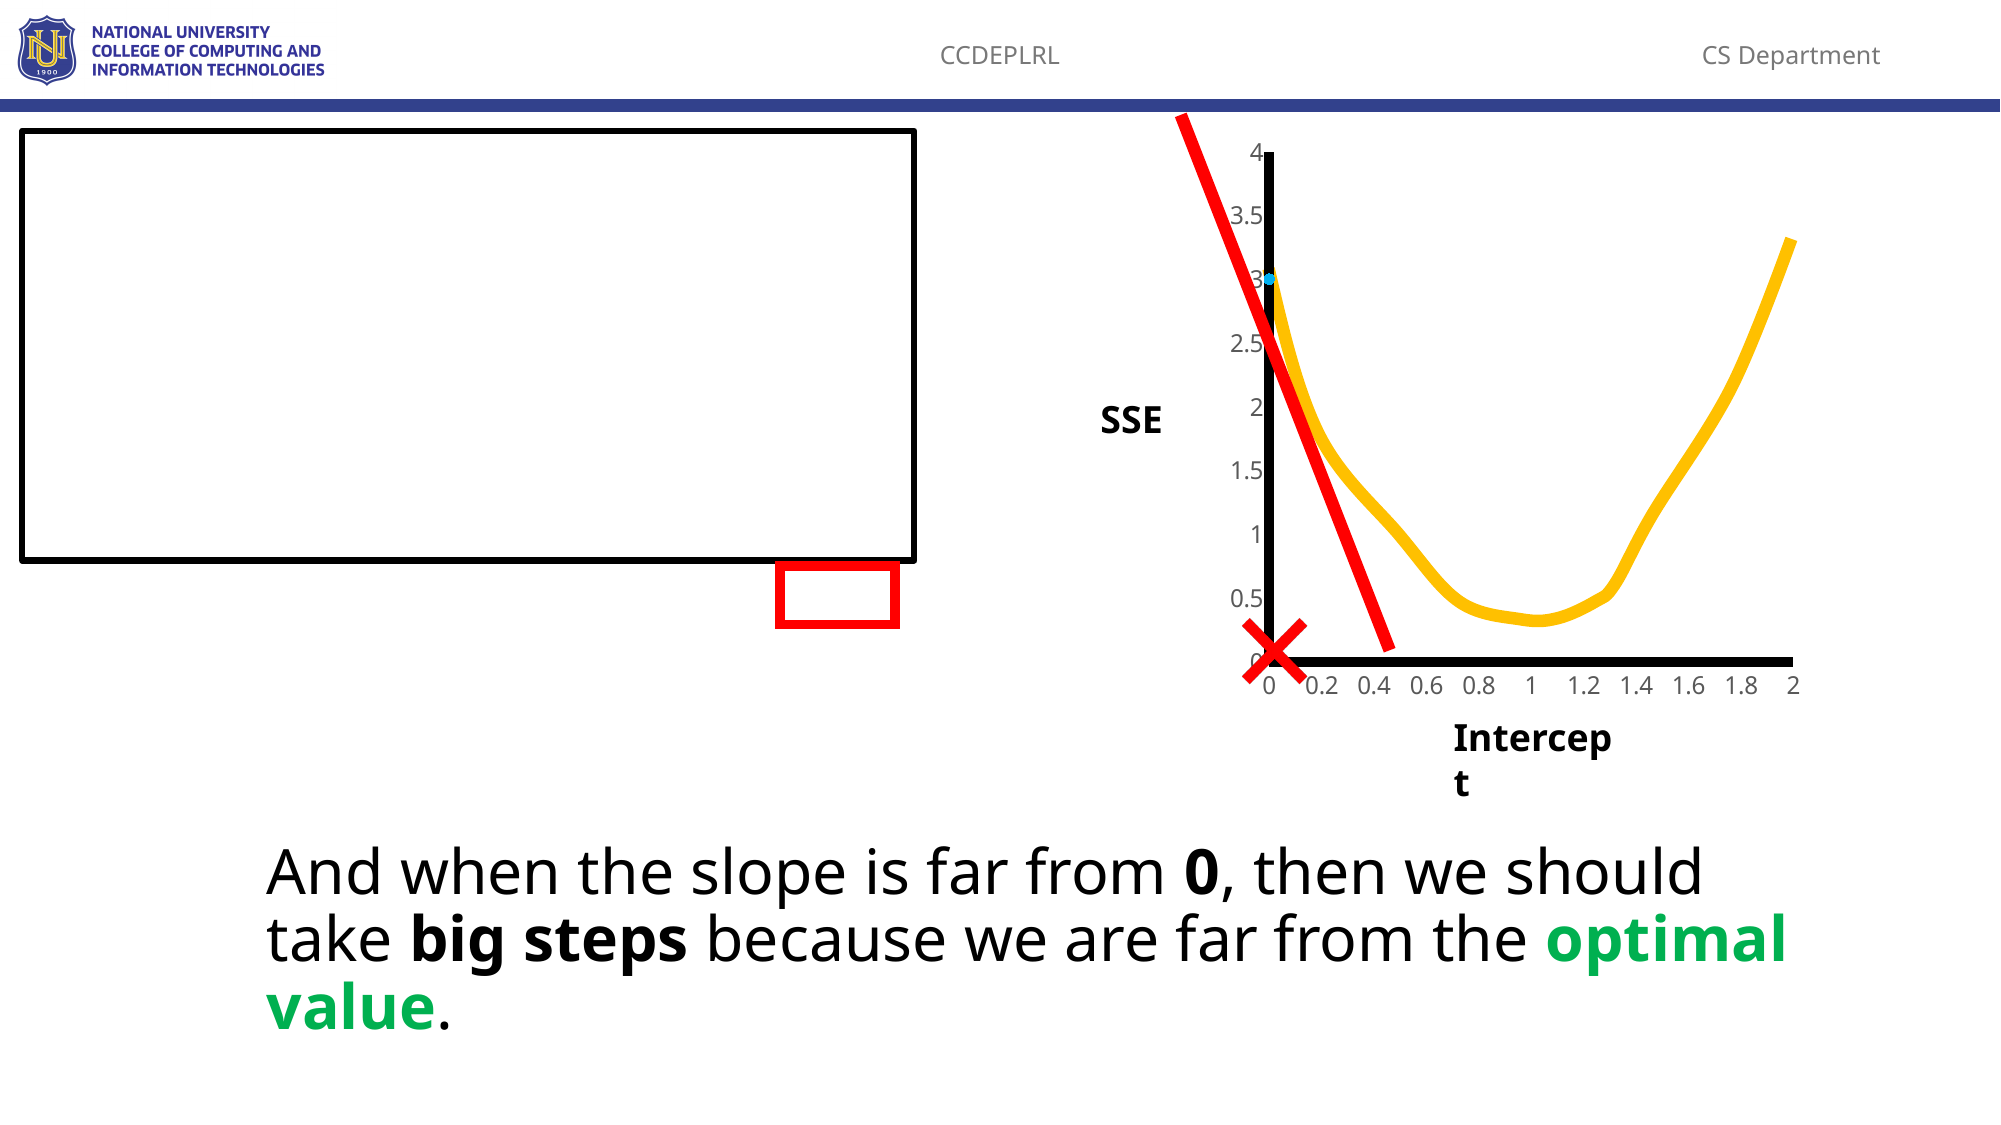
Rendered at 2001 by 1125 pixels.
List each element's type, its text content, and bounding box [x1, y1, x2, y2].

text_box [778, 564, 897, 626]
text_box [1180, 114, 1391, 651]
text_box Intercept [1438, 706, 1642, 812]
picture [0, 0, 337, 99]
text_box And when the slope is far from 0, then we should take big steps because we are far from the optimal value. [251, 833, 1815, 976]
chart [1229, 133, 1801, 704]
picture [1229, 651, 1319, 696]
text_box SSE [1085, 388, 1180, 449]
